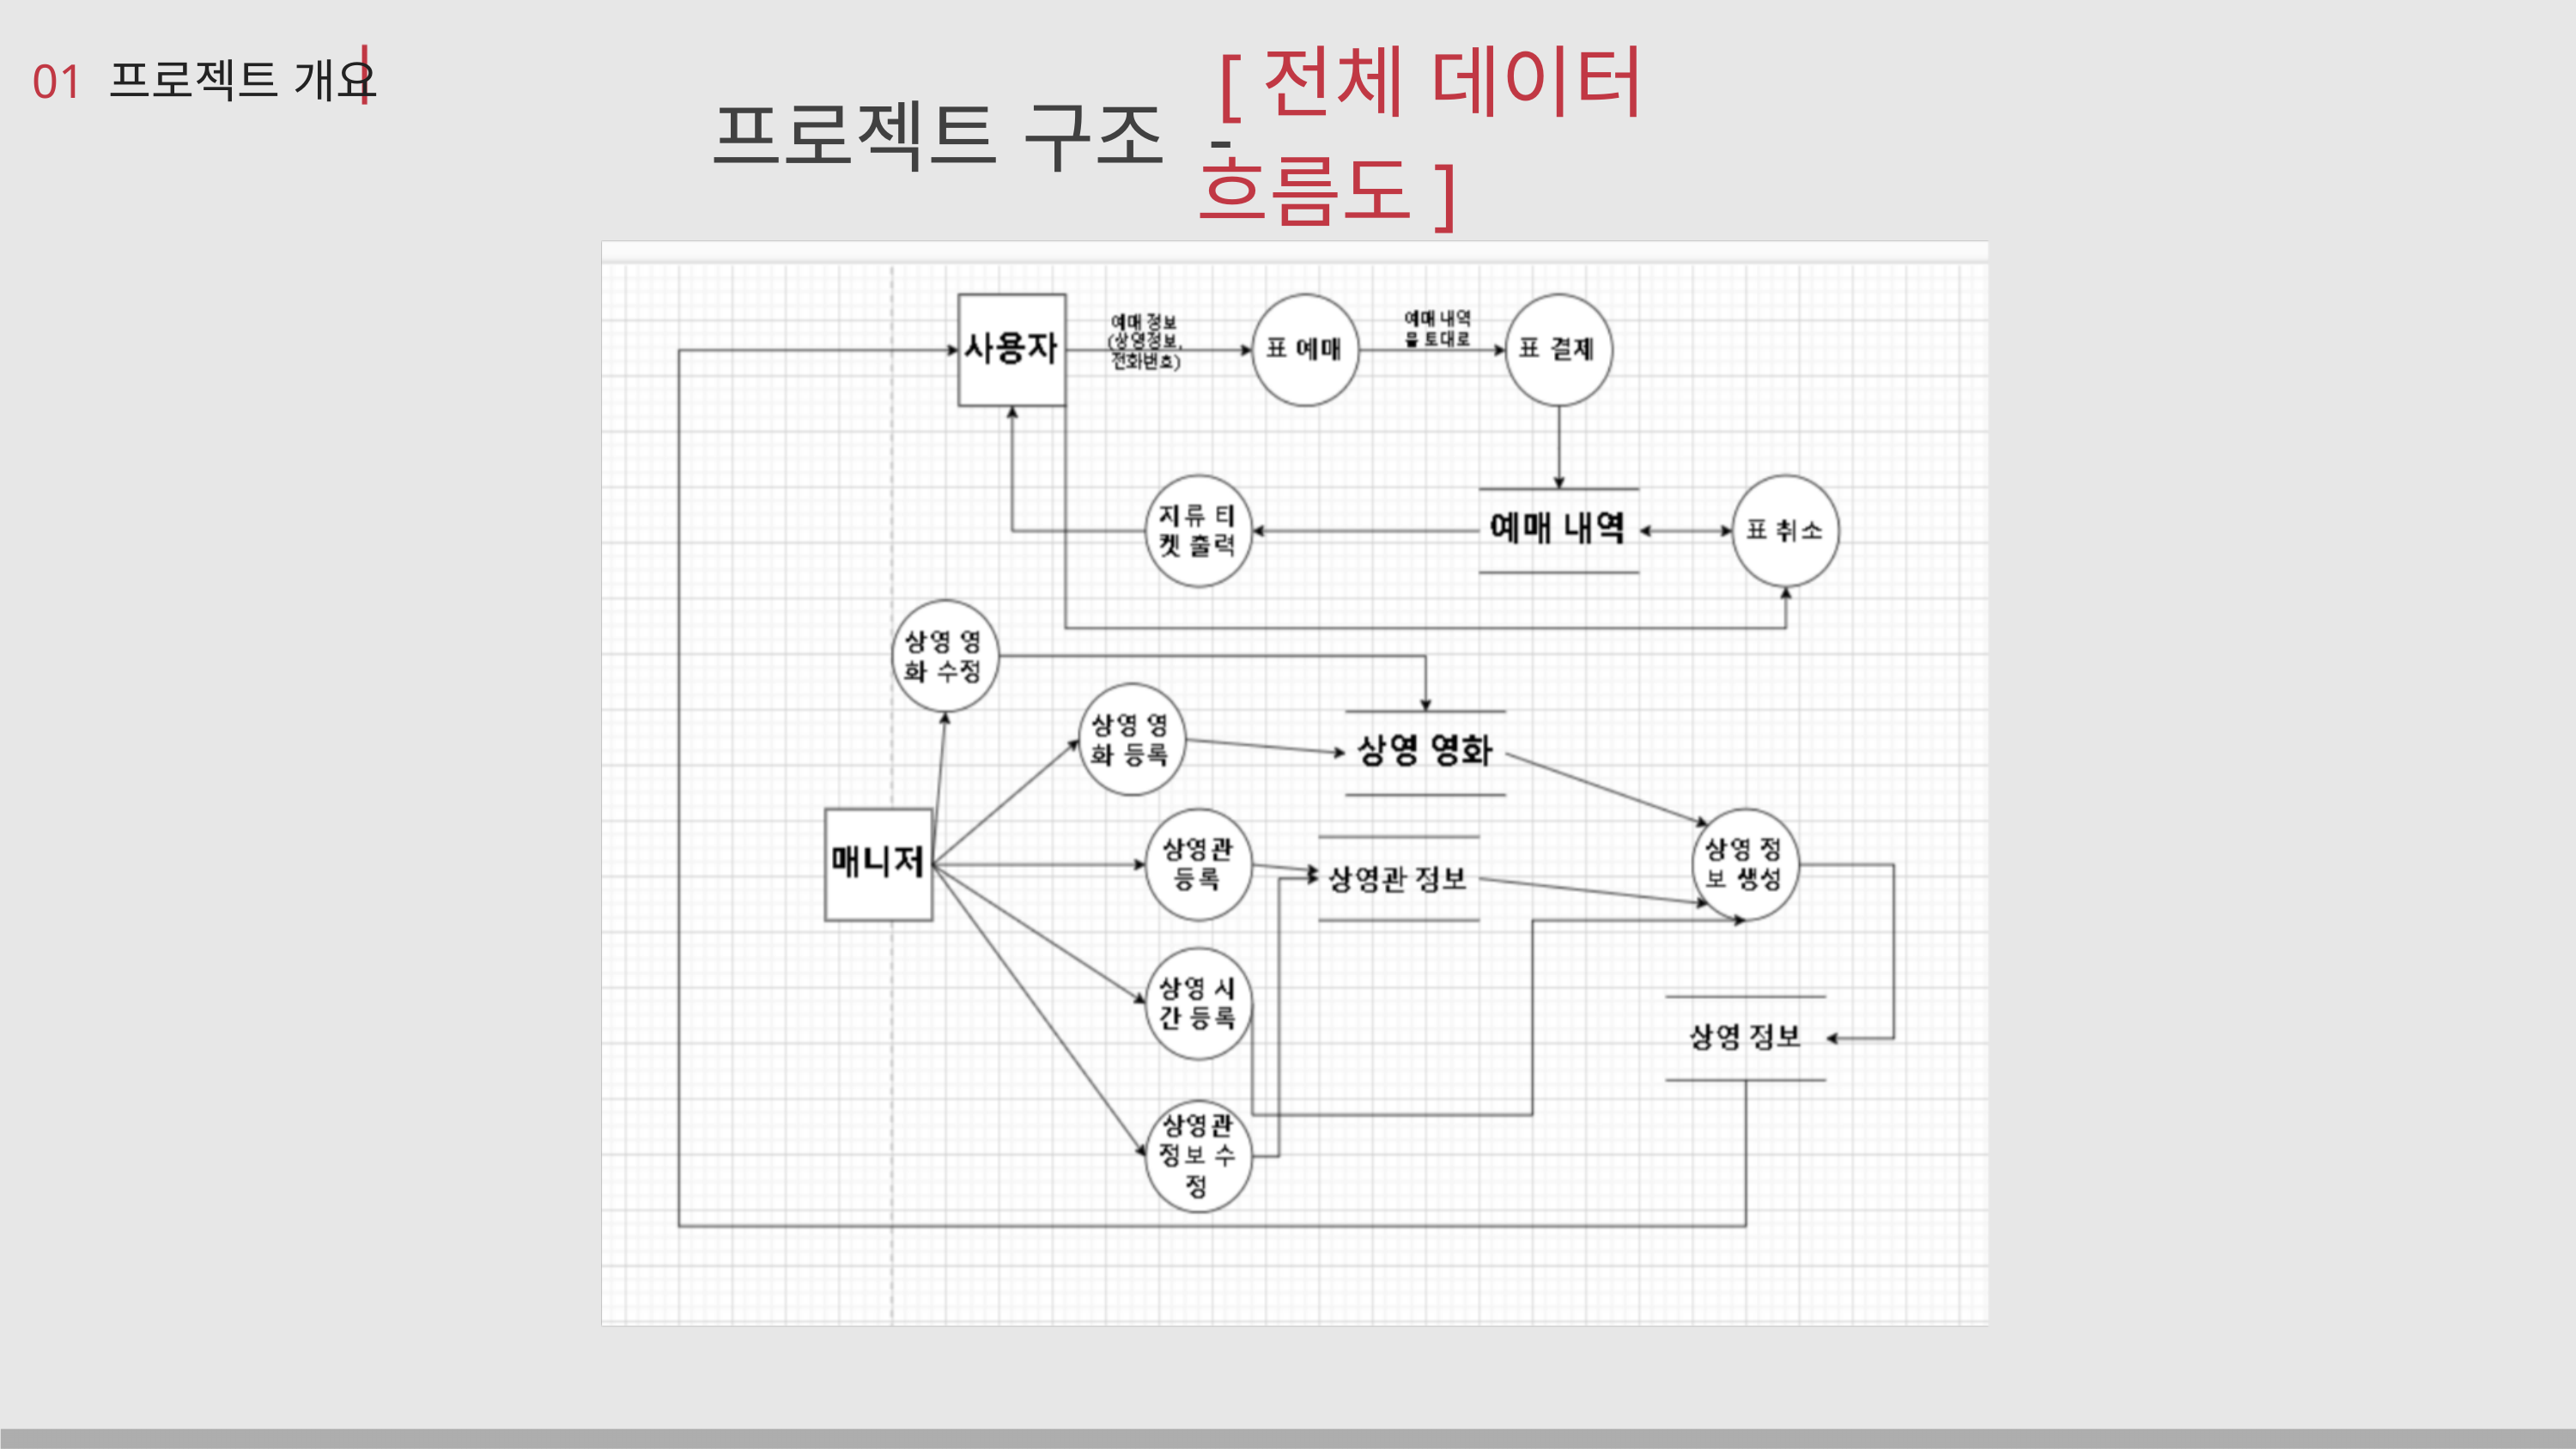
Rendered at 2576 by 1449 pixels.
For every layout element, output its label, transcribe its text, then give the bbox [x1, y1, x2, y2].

picture [237, 232, 1990, 1340]
text_box 01 프로젝트 개요 [32, 42, 440, 107]
text_box [전체 데이터 흐름도] [1340, 71, 1882, 183]
picture [0, 1428, 2576, 1449]
picture [334, 71, 396, 77]
text_box 프로젝트 구조 - [710, 71, 1340, 183]
